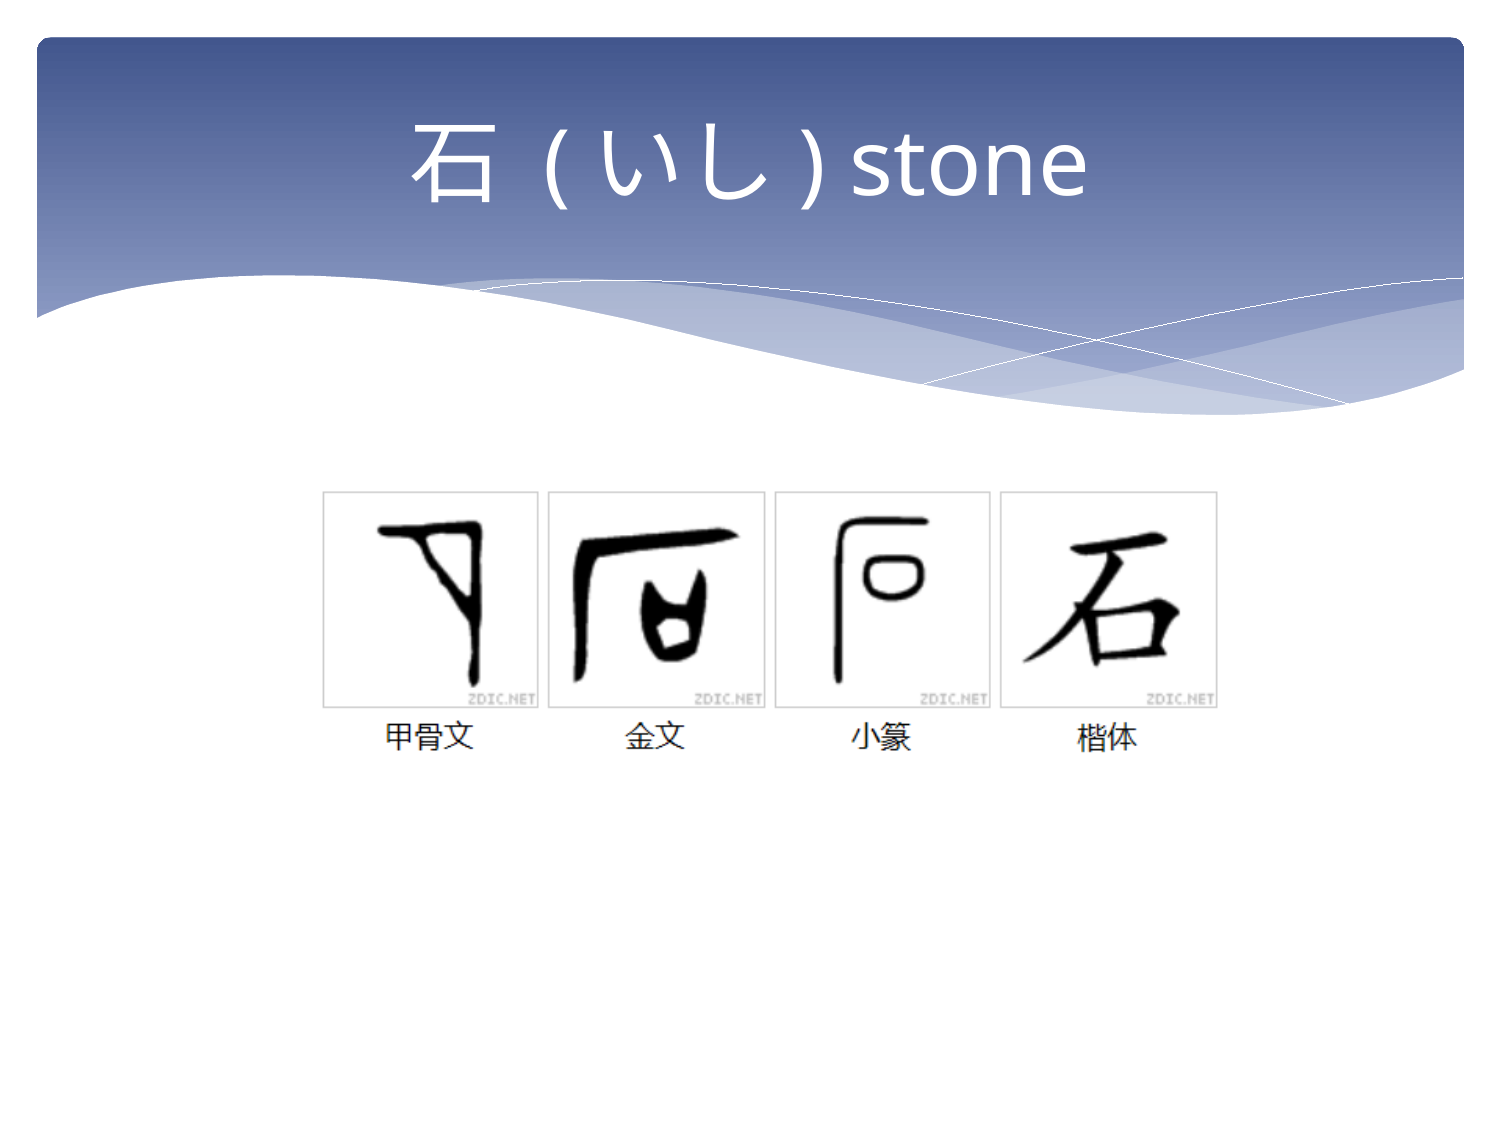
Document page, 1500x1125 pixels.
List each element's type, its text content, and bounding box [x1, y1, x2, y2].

title 石 (いし) stone [75, 55, 1425, 261]
picture [312, 487, 1224, 757]
